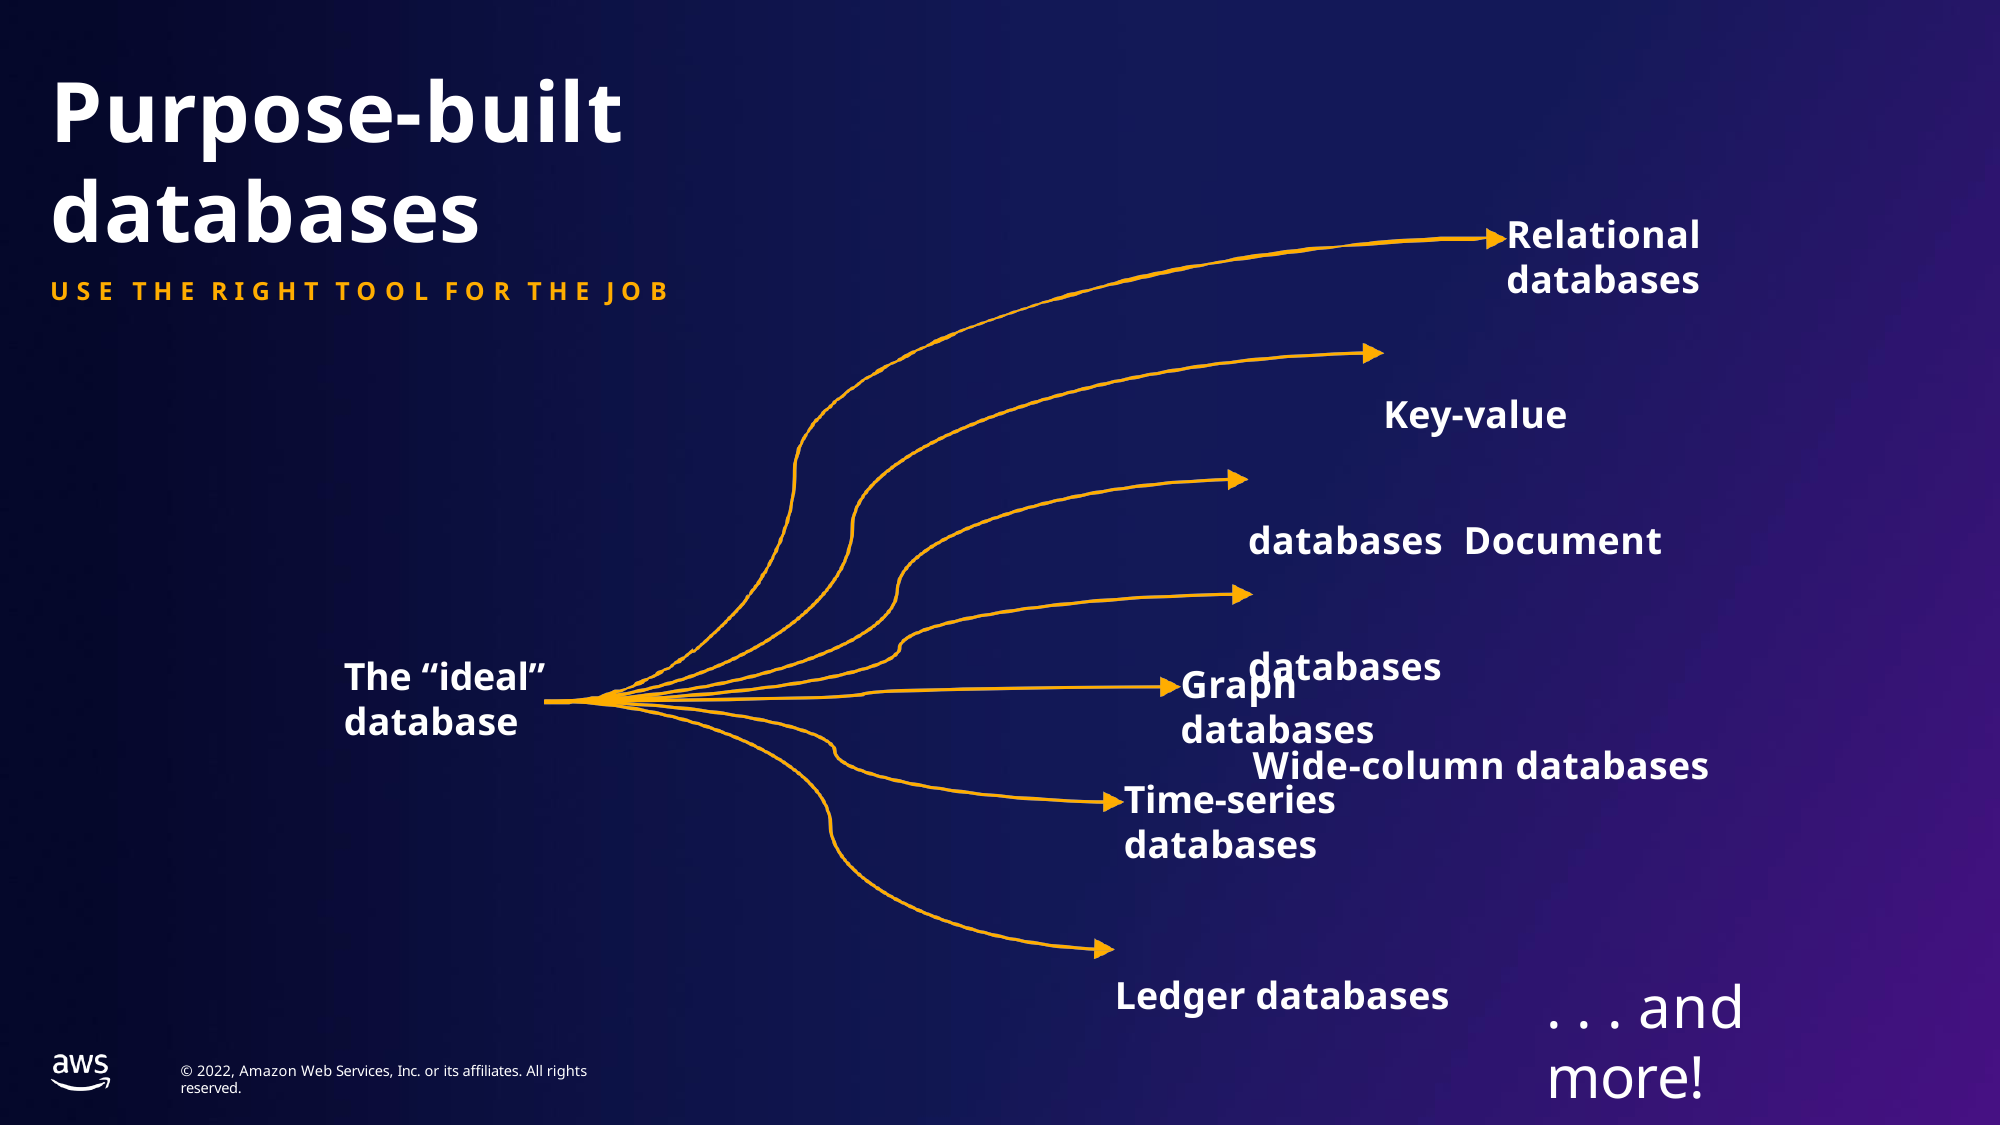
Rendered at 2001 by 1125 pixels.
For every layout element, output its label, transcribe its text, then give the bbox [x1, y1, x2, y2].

text_box . . . and more! [1544, 968, 1907, 1111]
text_box Time-series databases Ledger databases [1112, 787, 1515, 1017]
title Purpose-built databases U S E T H E R I G H T T O O L F O R T H E J O B [47, 0, 989, 306]
picture [0, 0, 2000, 1125]
text_box Relational databases Key-value databases Document databases Wide-column databases [1246, 208, 1876, 787]
text_box The “ideal” database [341, 650, 539, 743]
footer © 2022, Amazon Web Services, Inc. or its affiliates. All rights reserved. [178, 1059, 645, 1125]
